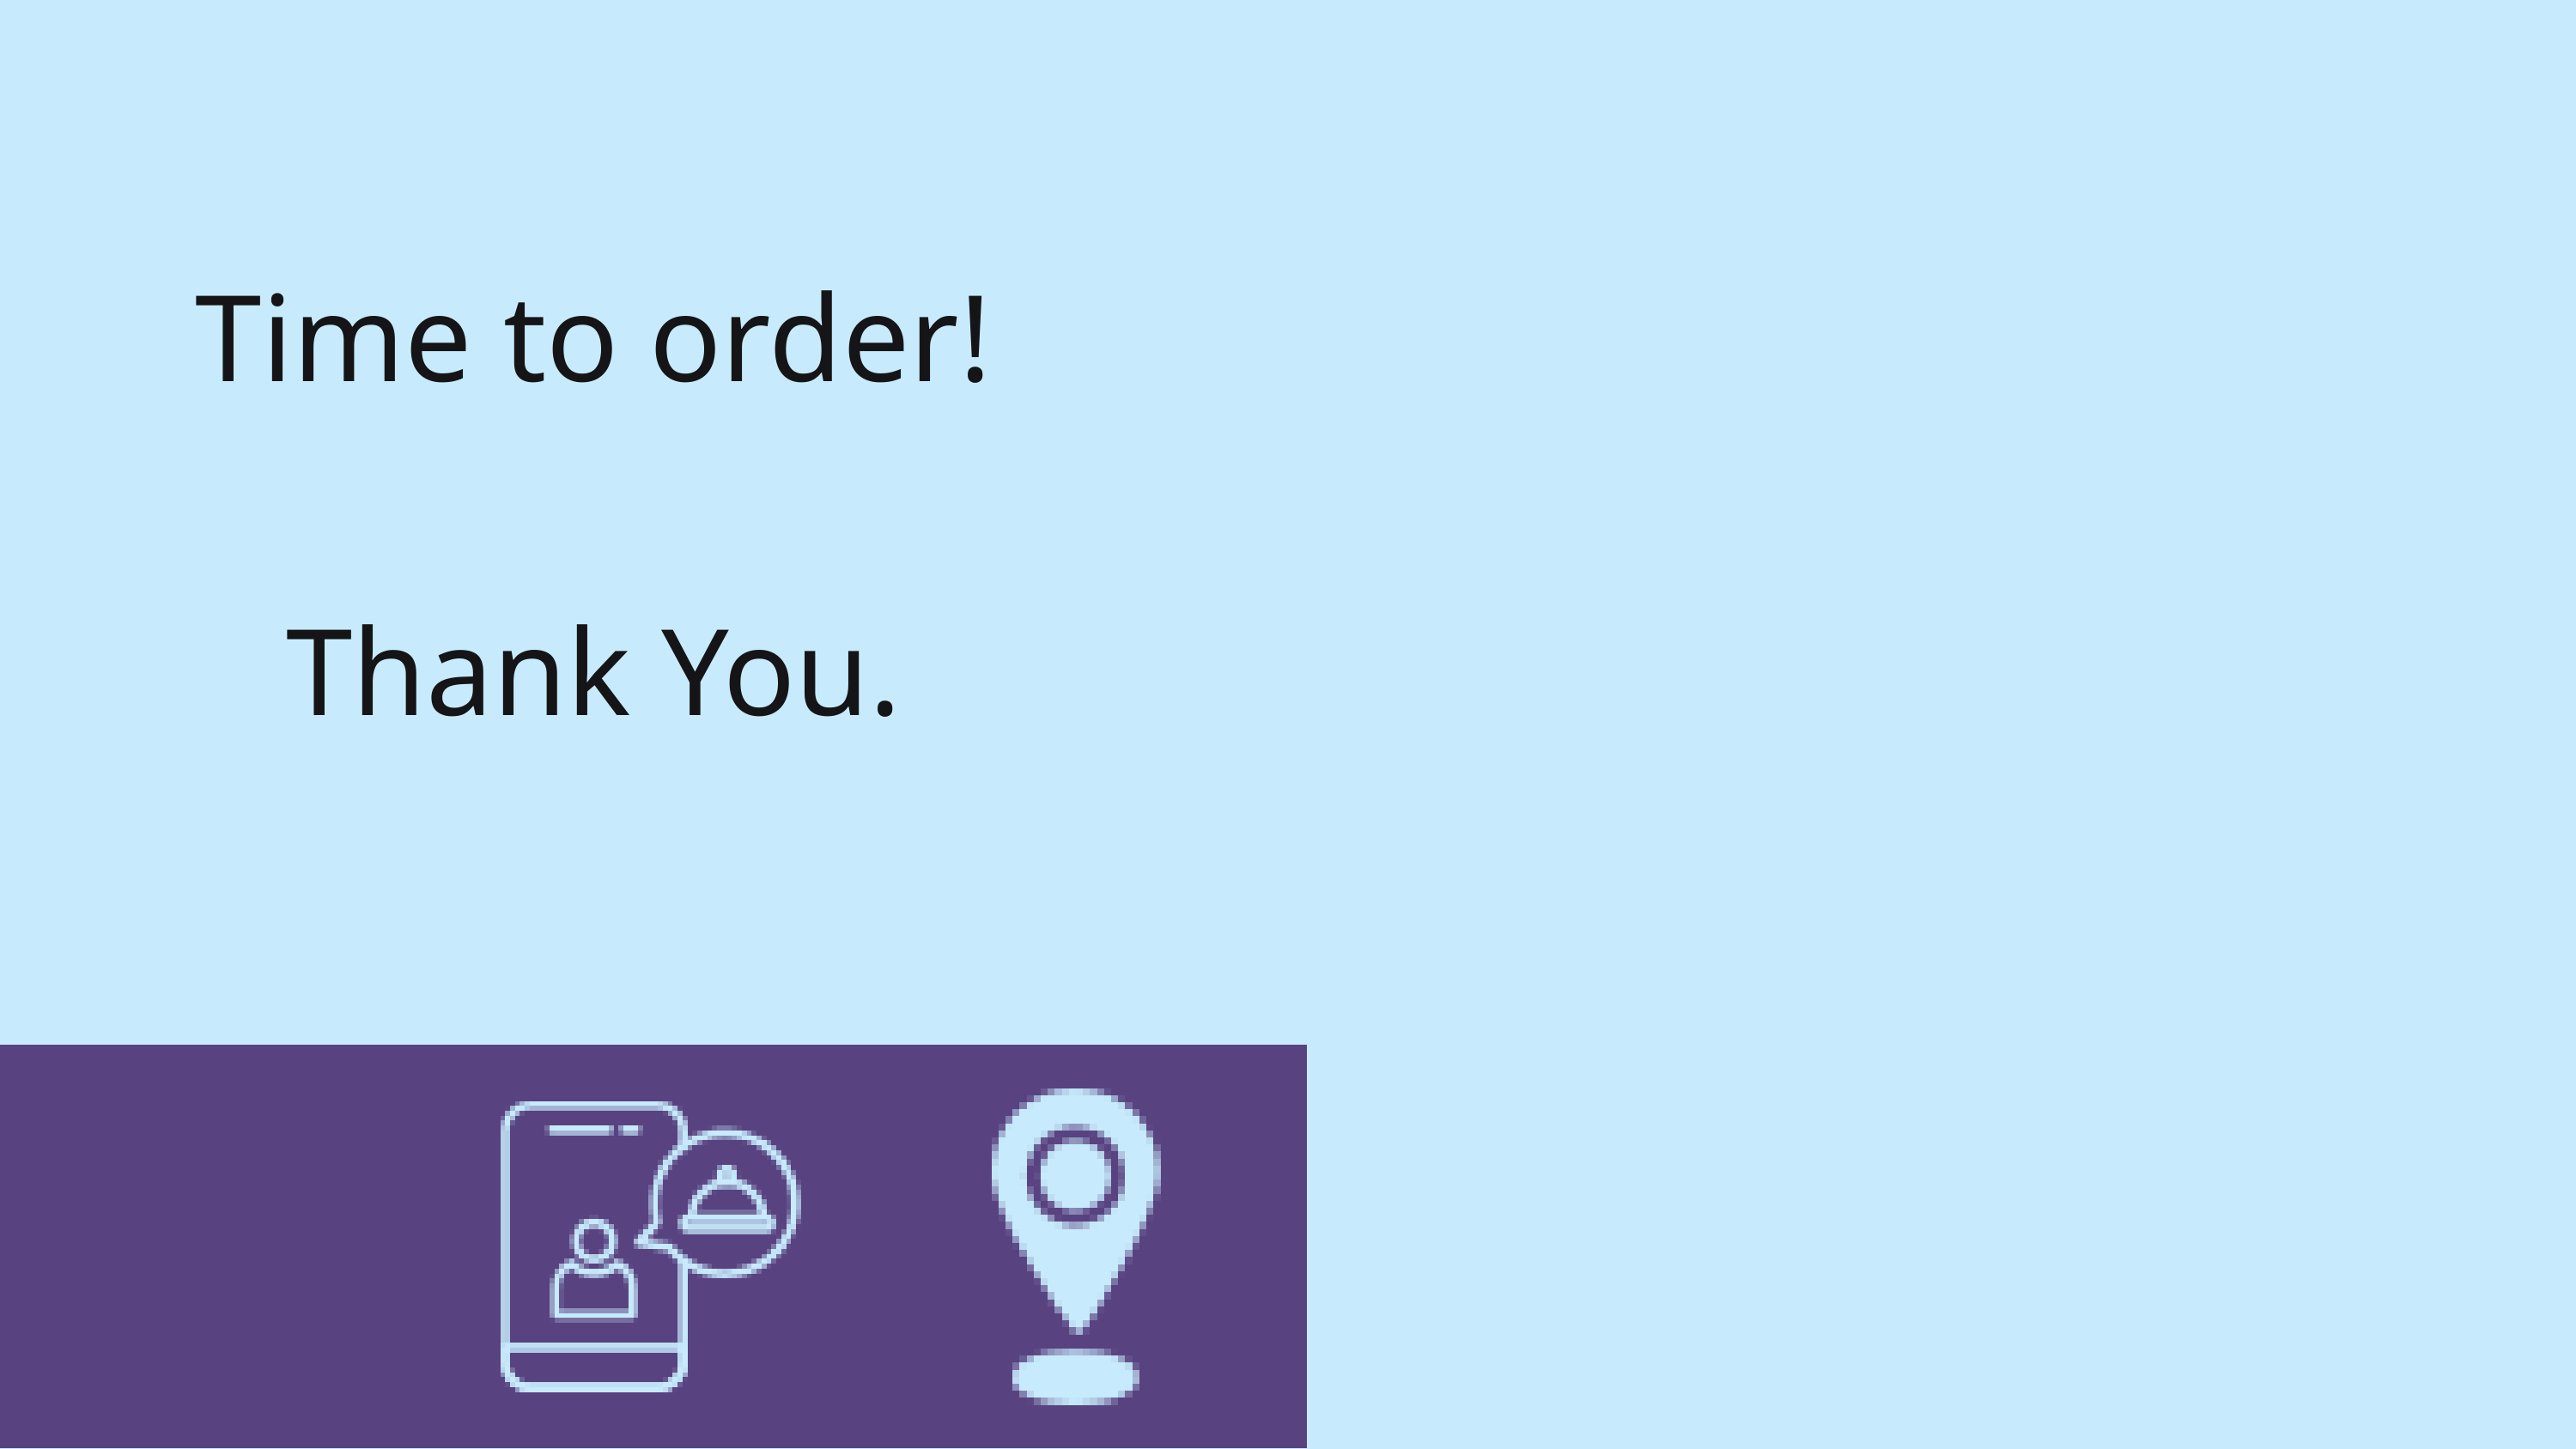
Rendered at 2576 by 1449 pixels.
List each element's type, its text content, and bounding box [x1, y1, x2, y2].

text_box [0, 1045, 1307, 1449]
picture [992, 1088, 1161, 1405]
picture [501, 1101, 806, 1392]
text_box Time to order! Thank You. [144, 238, 1043, 740]
